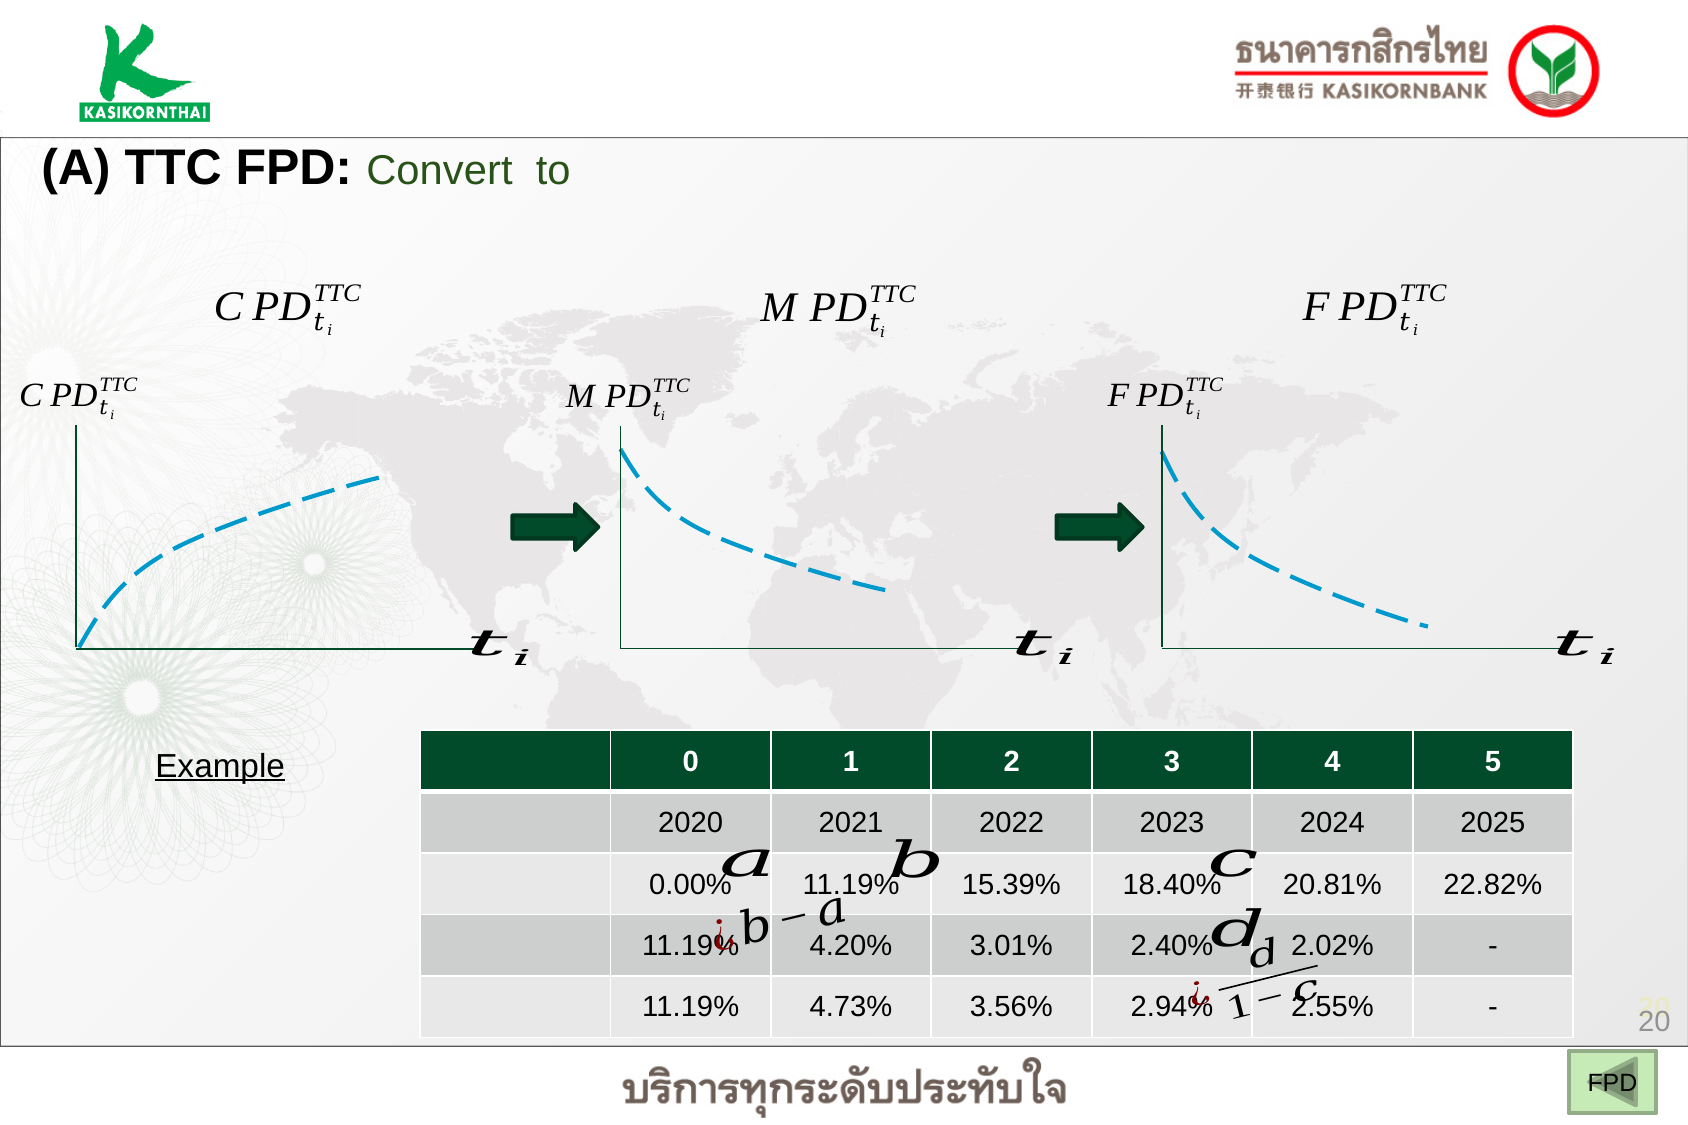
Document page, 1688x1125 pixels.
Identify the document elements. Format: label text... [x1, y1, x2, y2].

text_box [1054, 502, 1145, 552]
text_box [624, 450, 887, 593]
text_box [81, 474, 391, 647]
picture [0, 1049, 1688, 1125]
picture [1233, 23, 1601, 120]
text_box [1167, 455, 1429, 629]
text_box FPD [1567, 1049, 1658, 1115]
text_box [510, 502, 601, 552]
picture [79, 23, 210, 122]
